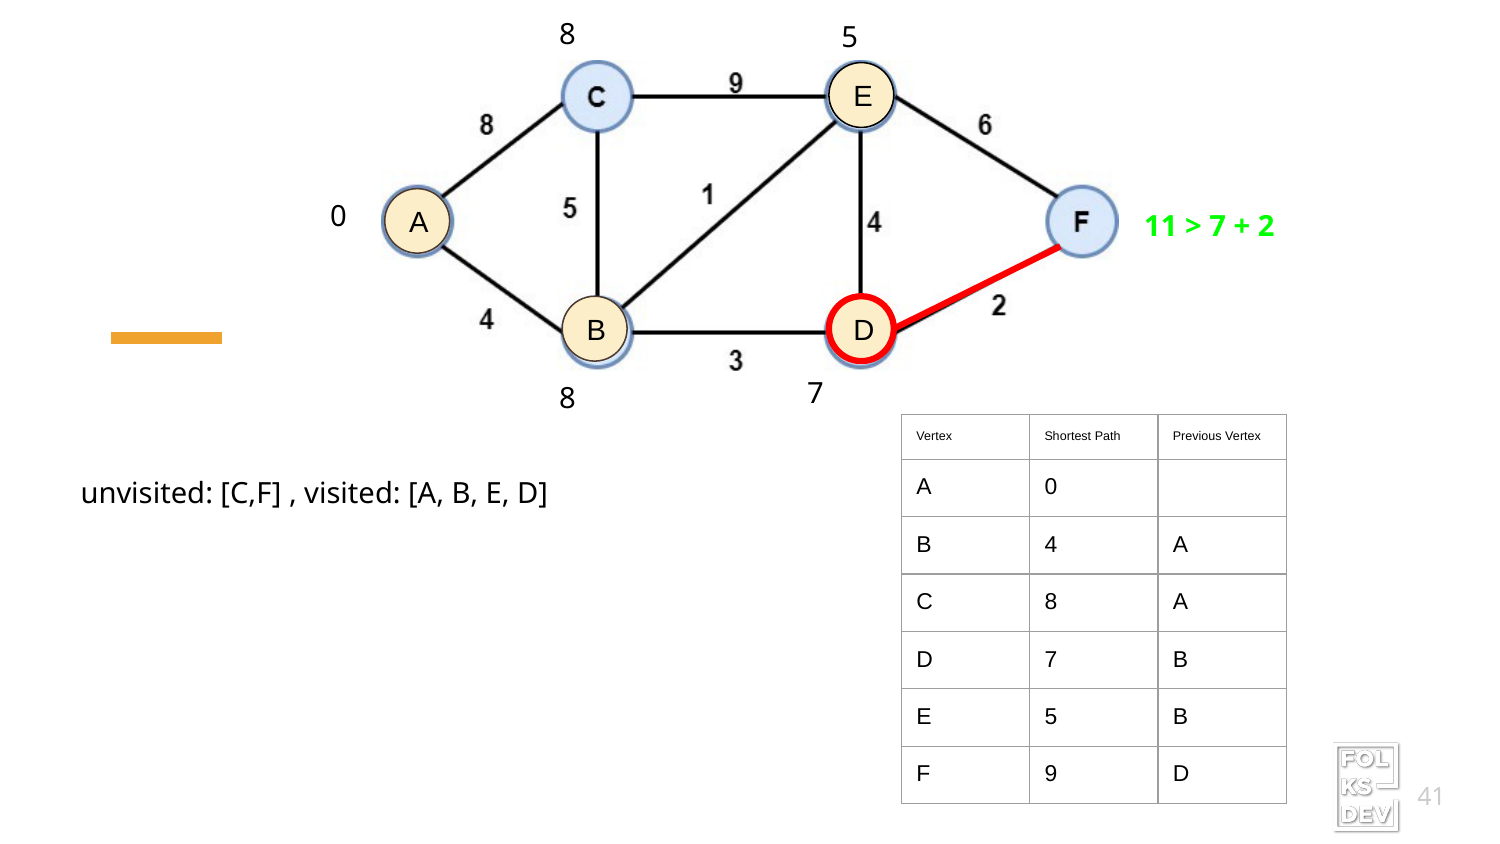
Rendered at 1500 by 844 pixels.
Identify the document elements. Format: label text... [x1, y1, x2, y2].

text_box 7 [792, 390, 969, 425]
table_cell 7 [1030, 632, 1157, 688]
table_cell D [902, 632, 1029, 688]
table_cell B [902, 517, 1029, 573]
picture [380, 60, 1119, 382]
table_cell B [1159, 689, 1286, 746]
table_cell [1159, 460, 1286, 516]
table_cell F [902, 747, 1029, 803]
slide_number 41 [1402, 764, 1493, 830]
table_cell A [1159, 575, 1286, 631]
table_cell 8 [1030, 575, 1157, 631]
table_cell A [902, 460, 1029, 516]
text_box 5 [826, 3, 928, 58]
text_box unvisited: [C,F] , visited: [A, B, E, D] [65, 459, 713, 525]
table_cell 5 [1030, 689, 1157, 746]
table_cell 4 [1030, 517, 1157, 573]
table_cell 0 [1030, 460, 1157, 516]
table_cell D [1159, 747, 1286, 803]
text_box 11 > 7 + 2 [1129, 192, 1314, 257]
table_header Shortest Path [1030, 415, 1157, 459]
table_header Previous Vertex [1159, 415, 1286, 459]
text_box 8 [544, 0, 693, 58]
table_cell E [902, 689, 1029, 746]
table_cell C [902, 575, 1029, 631]
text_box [893, 245, 1061, 329]
picture [1303, 724, 1428, 844]
table_cell A [1159, 517, 1286, 573]
text_box 8 [544, 390, 646, 429]
table_cell B [1159, 632, 1286, 688]
table_header Vertex [902, 415, 1029, 459]
text_box 0 [315, 182, 367, 248]
table_cell 9 [1030, 747, 1157, 803]
